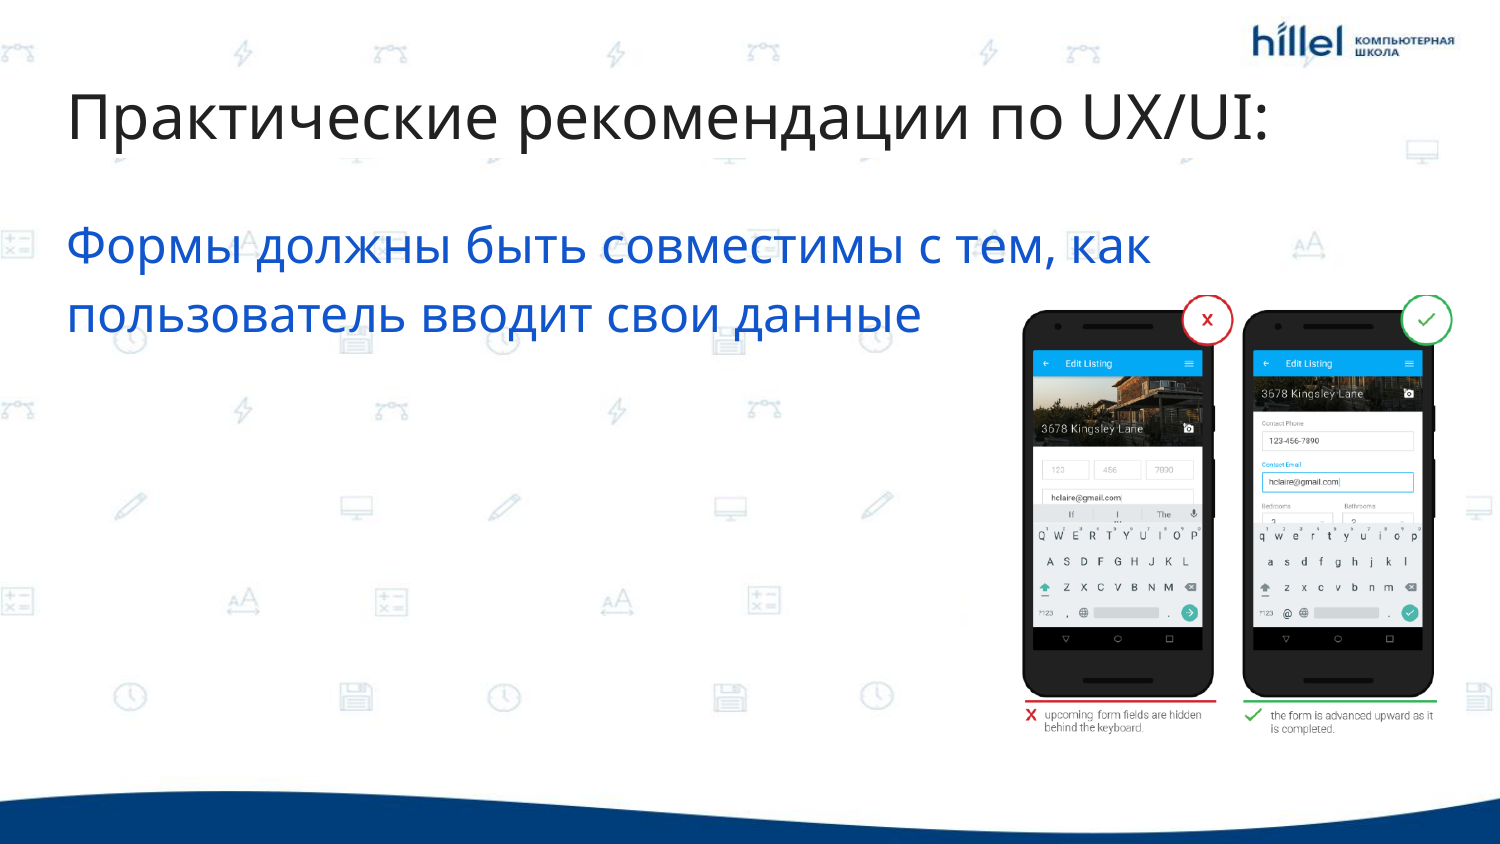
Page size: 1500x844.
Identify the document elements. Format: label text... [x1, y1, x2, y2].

title Практические рекомендации по UX/UI: [51, 72, 1449, 167]
list Формы должны быть совместимы с тем, как пользователь вводит свои данные [51, 189, 1449, 750]
picture [0, 0, 1500, 844]
